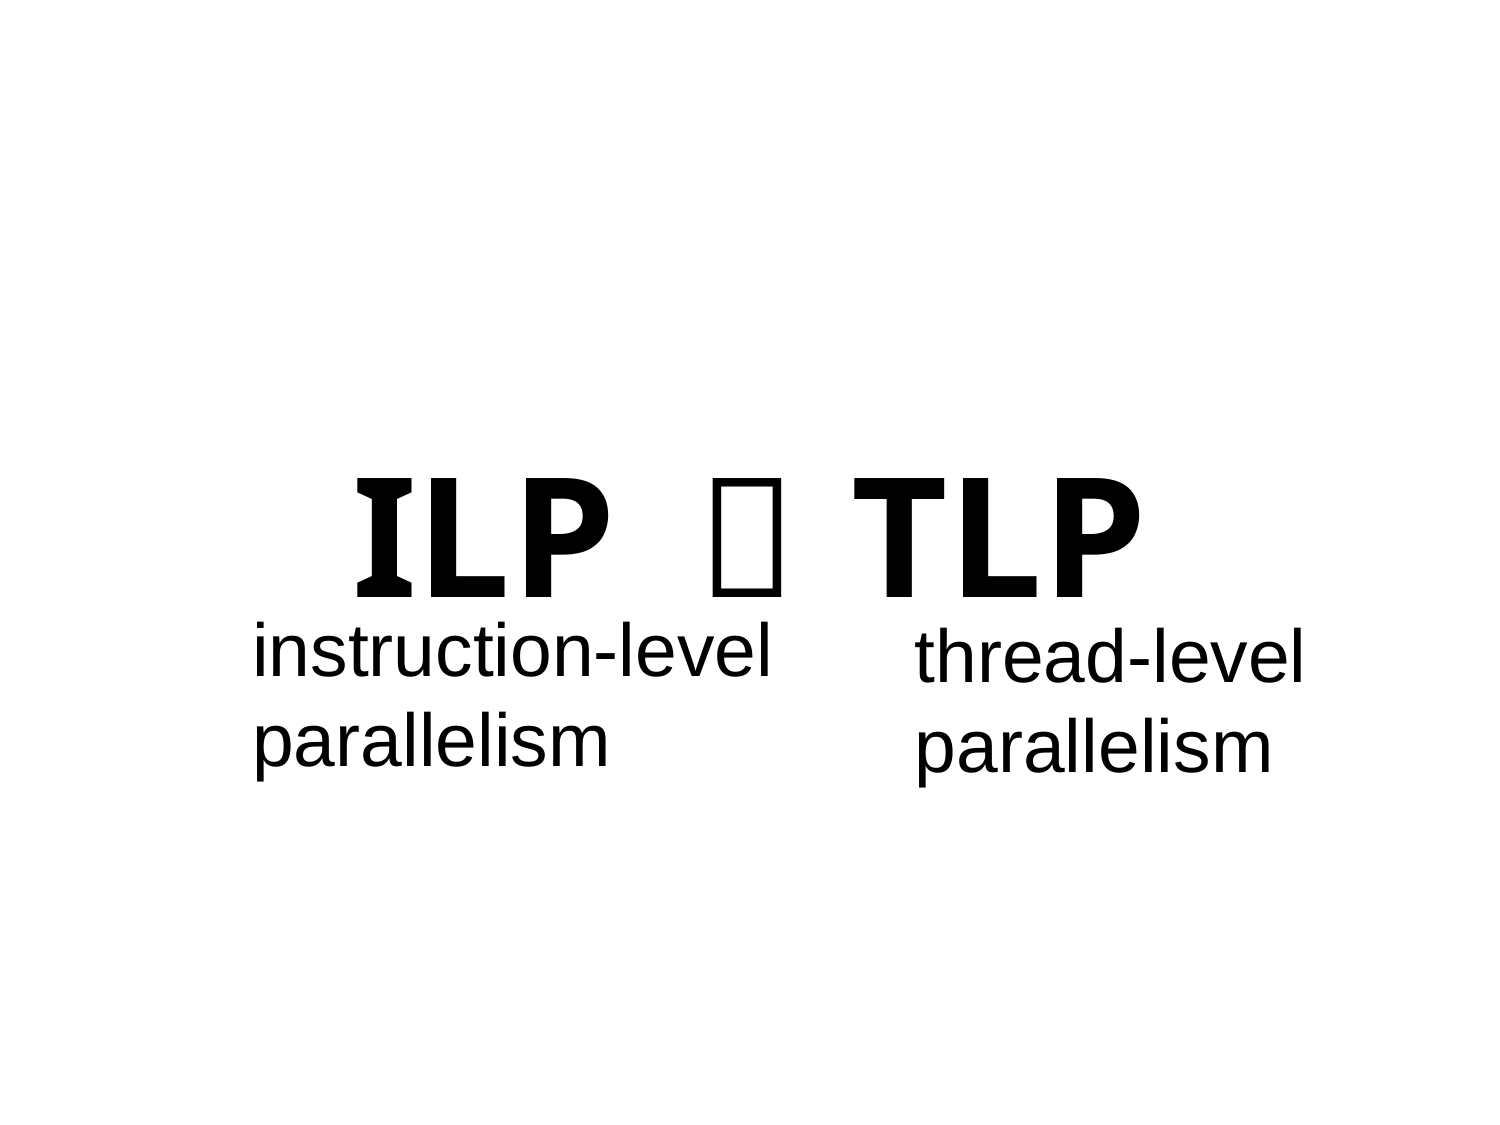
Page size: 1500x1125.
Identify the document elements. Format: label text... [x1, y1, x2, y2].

text_box instruction-level parallelism [237, 625, 789, 790]
text_box  [0, 437, 1498, 625]
text_box thread-level parallelism [899, 625, 1322, 795]
